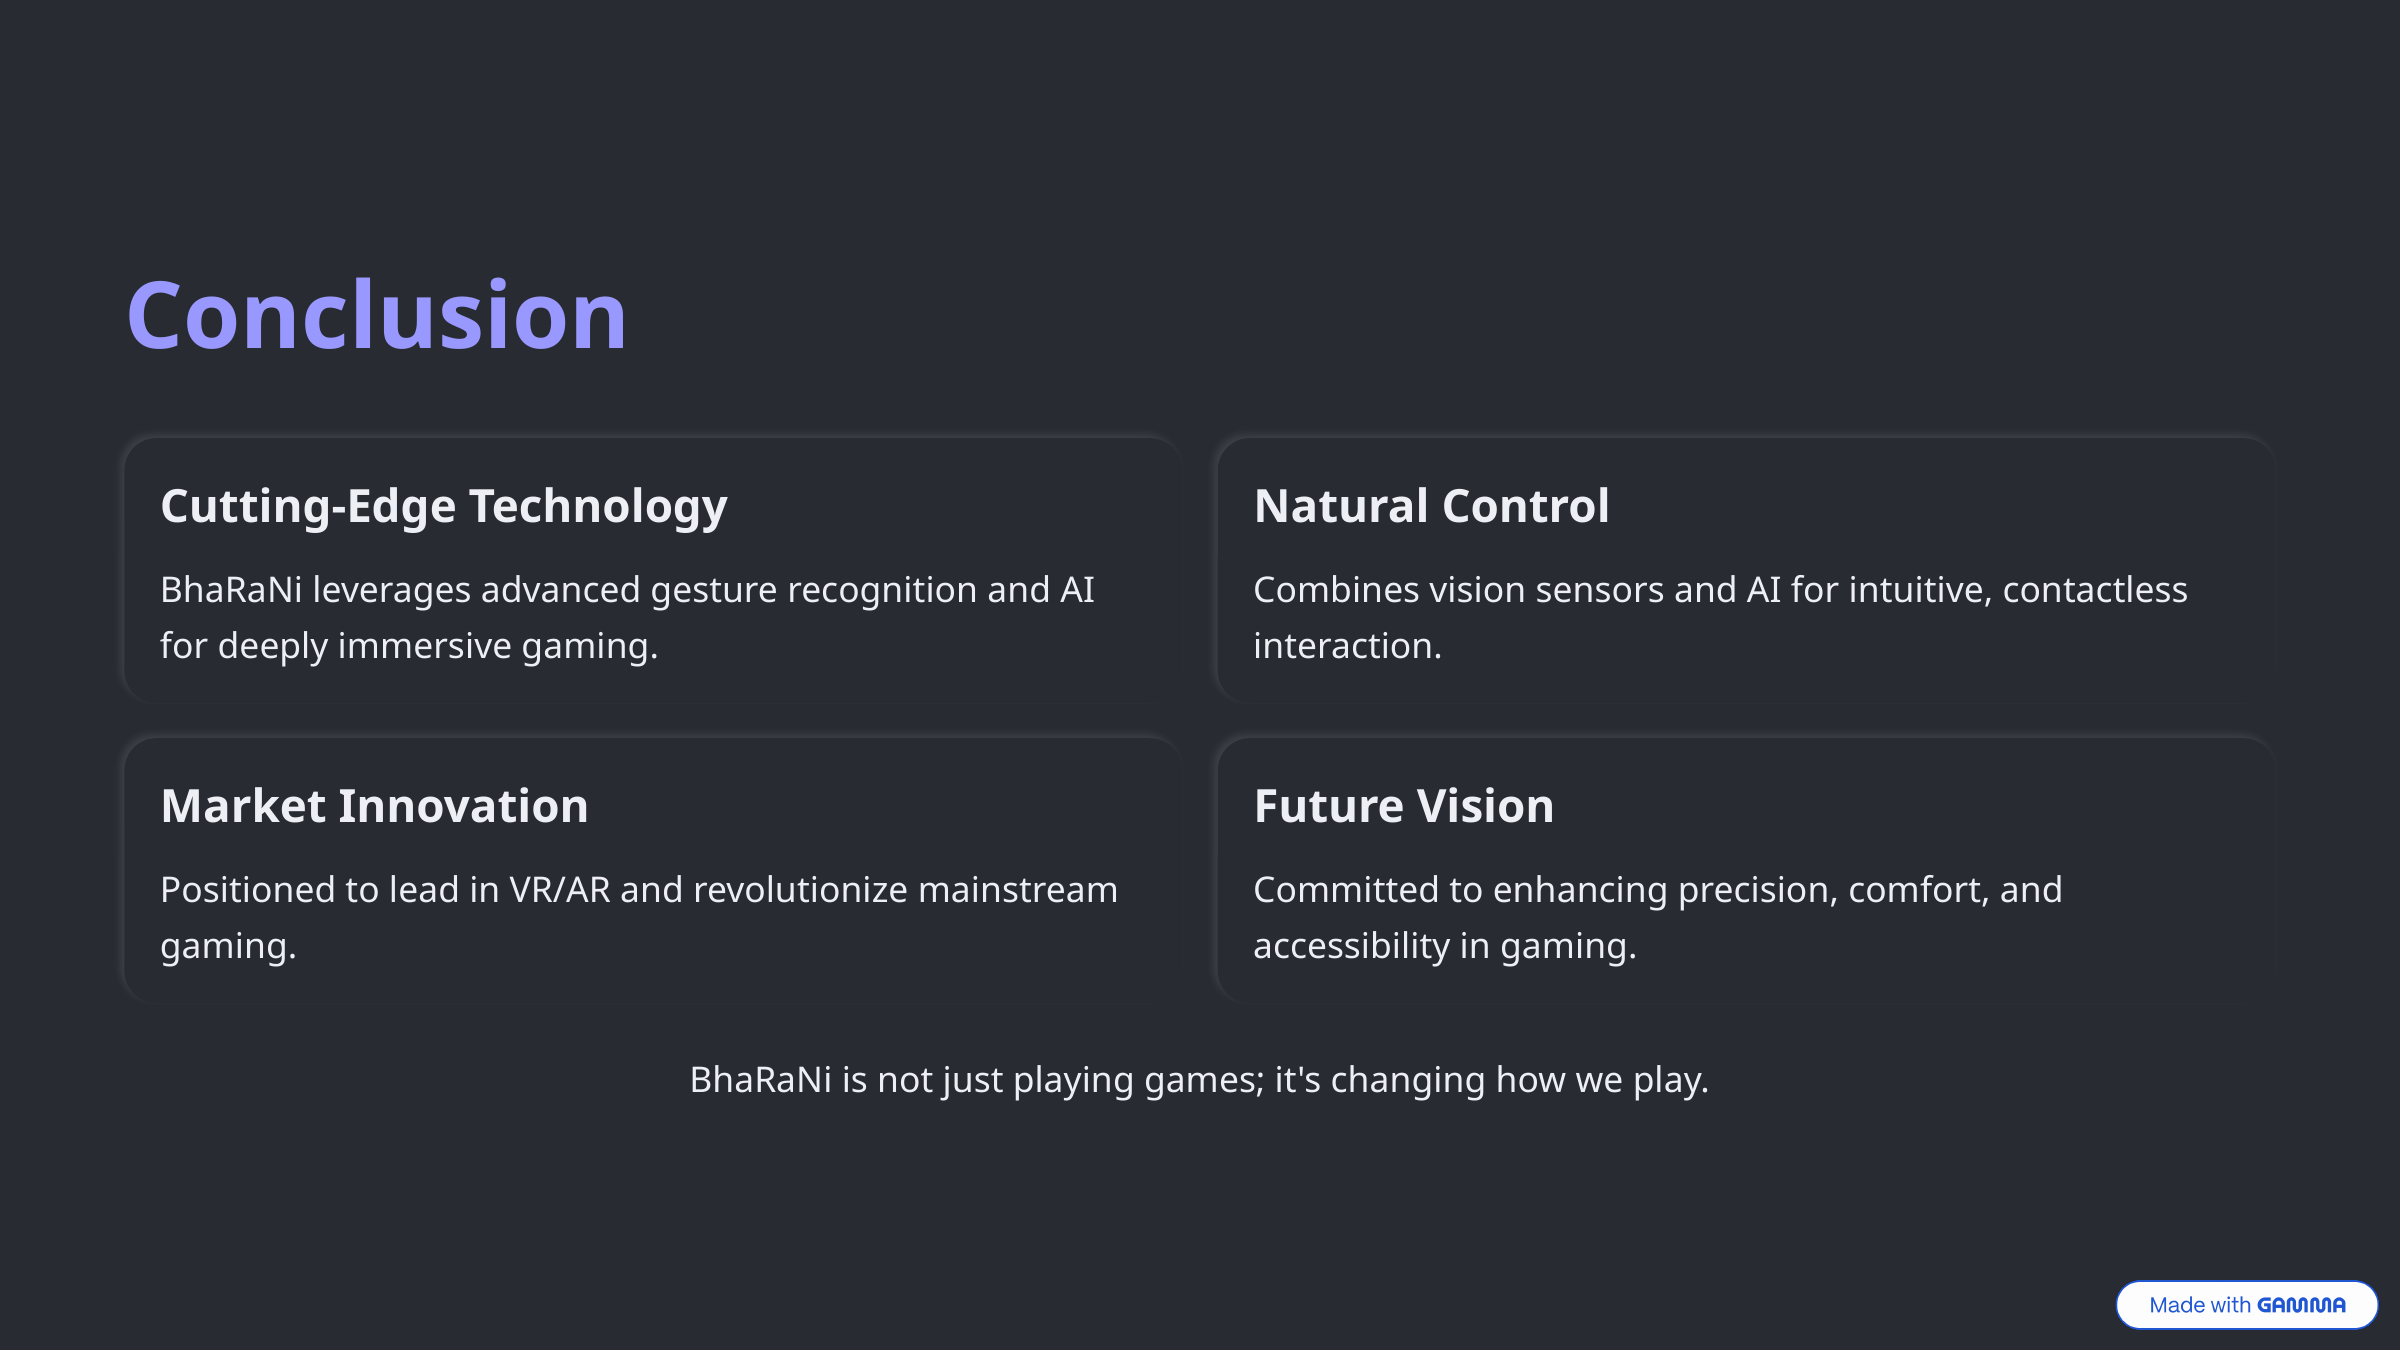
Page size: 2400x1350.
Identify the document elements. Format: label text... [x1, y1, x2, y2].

text_box Committed to enhancing precision, comfort, and accessibility in gaming. [1253, 853, 2240, 968]
text_box [124, 438, 1183, 703]
text_box BhaRaNi is not just playing games; it's changing how we play. [124, 1042, 2276, 1100]
text_box Future Vision [1253, 773, 1721, 833]
text_box [1217, 738, 2276, 1003]
text_box Cutting-Edge Technology [159, 473, 685, 533]
text_box Natural Control [1253, 473, 1721, 533]
text_box [1217, 438, 2276, 703]
picture [2106, 1271, 2389, 1339]
text_box Positioned to lead in VR/AR and revolutionize mainstream gaming. [159, 853, 1147, 968]
text_box BhaRaNi leverages advanced gesture recognition and AI for deeply immersive gaming. [159, 553, 1147, 668]
text_box Conclusion [124, 250, 1060, 368]
text_box Market Innovation [159, 773, 628, 833]
text_box [124, 738, 1183, 1003]
text_box Combines vision sensors and AI for intuitive, contactless interaction. [1253, 553, 2240, 668]
